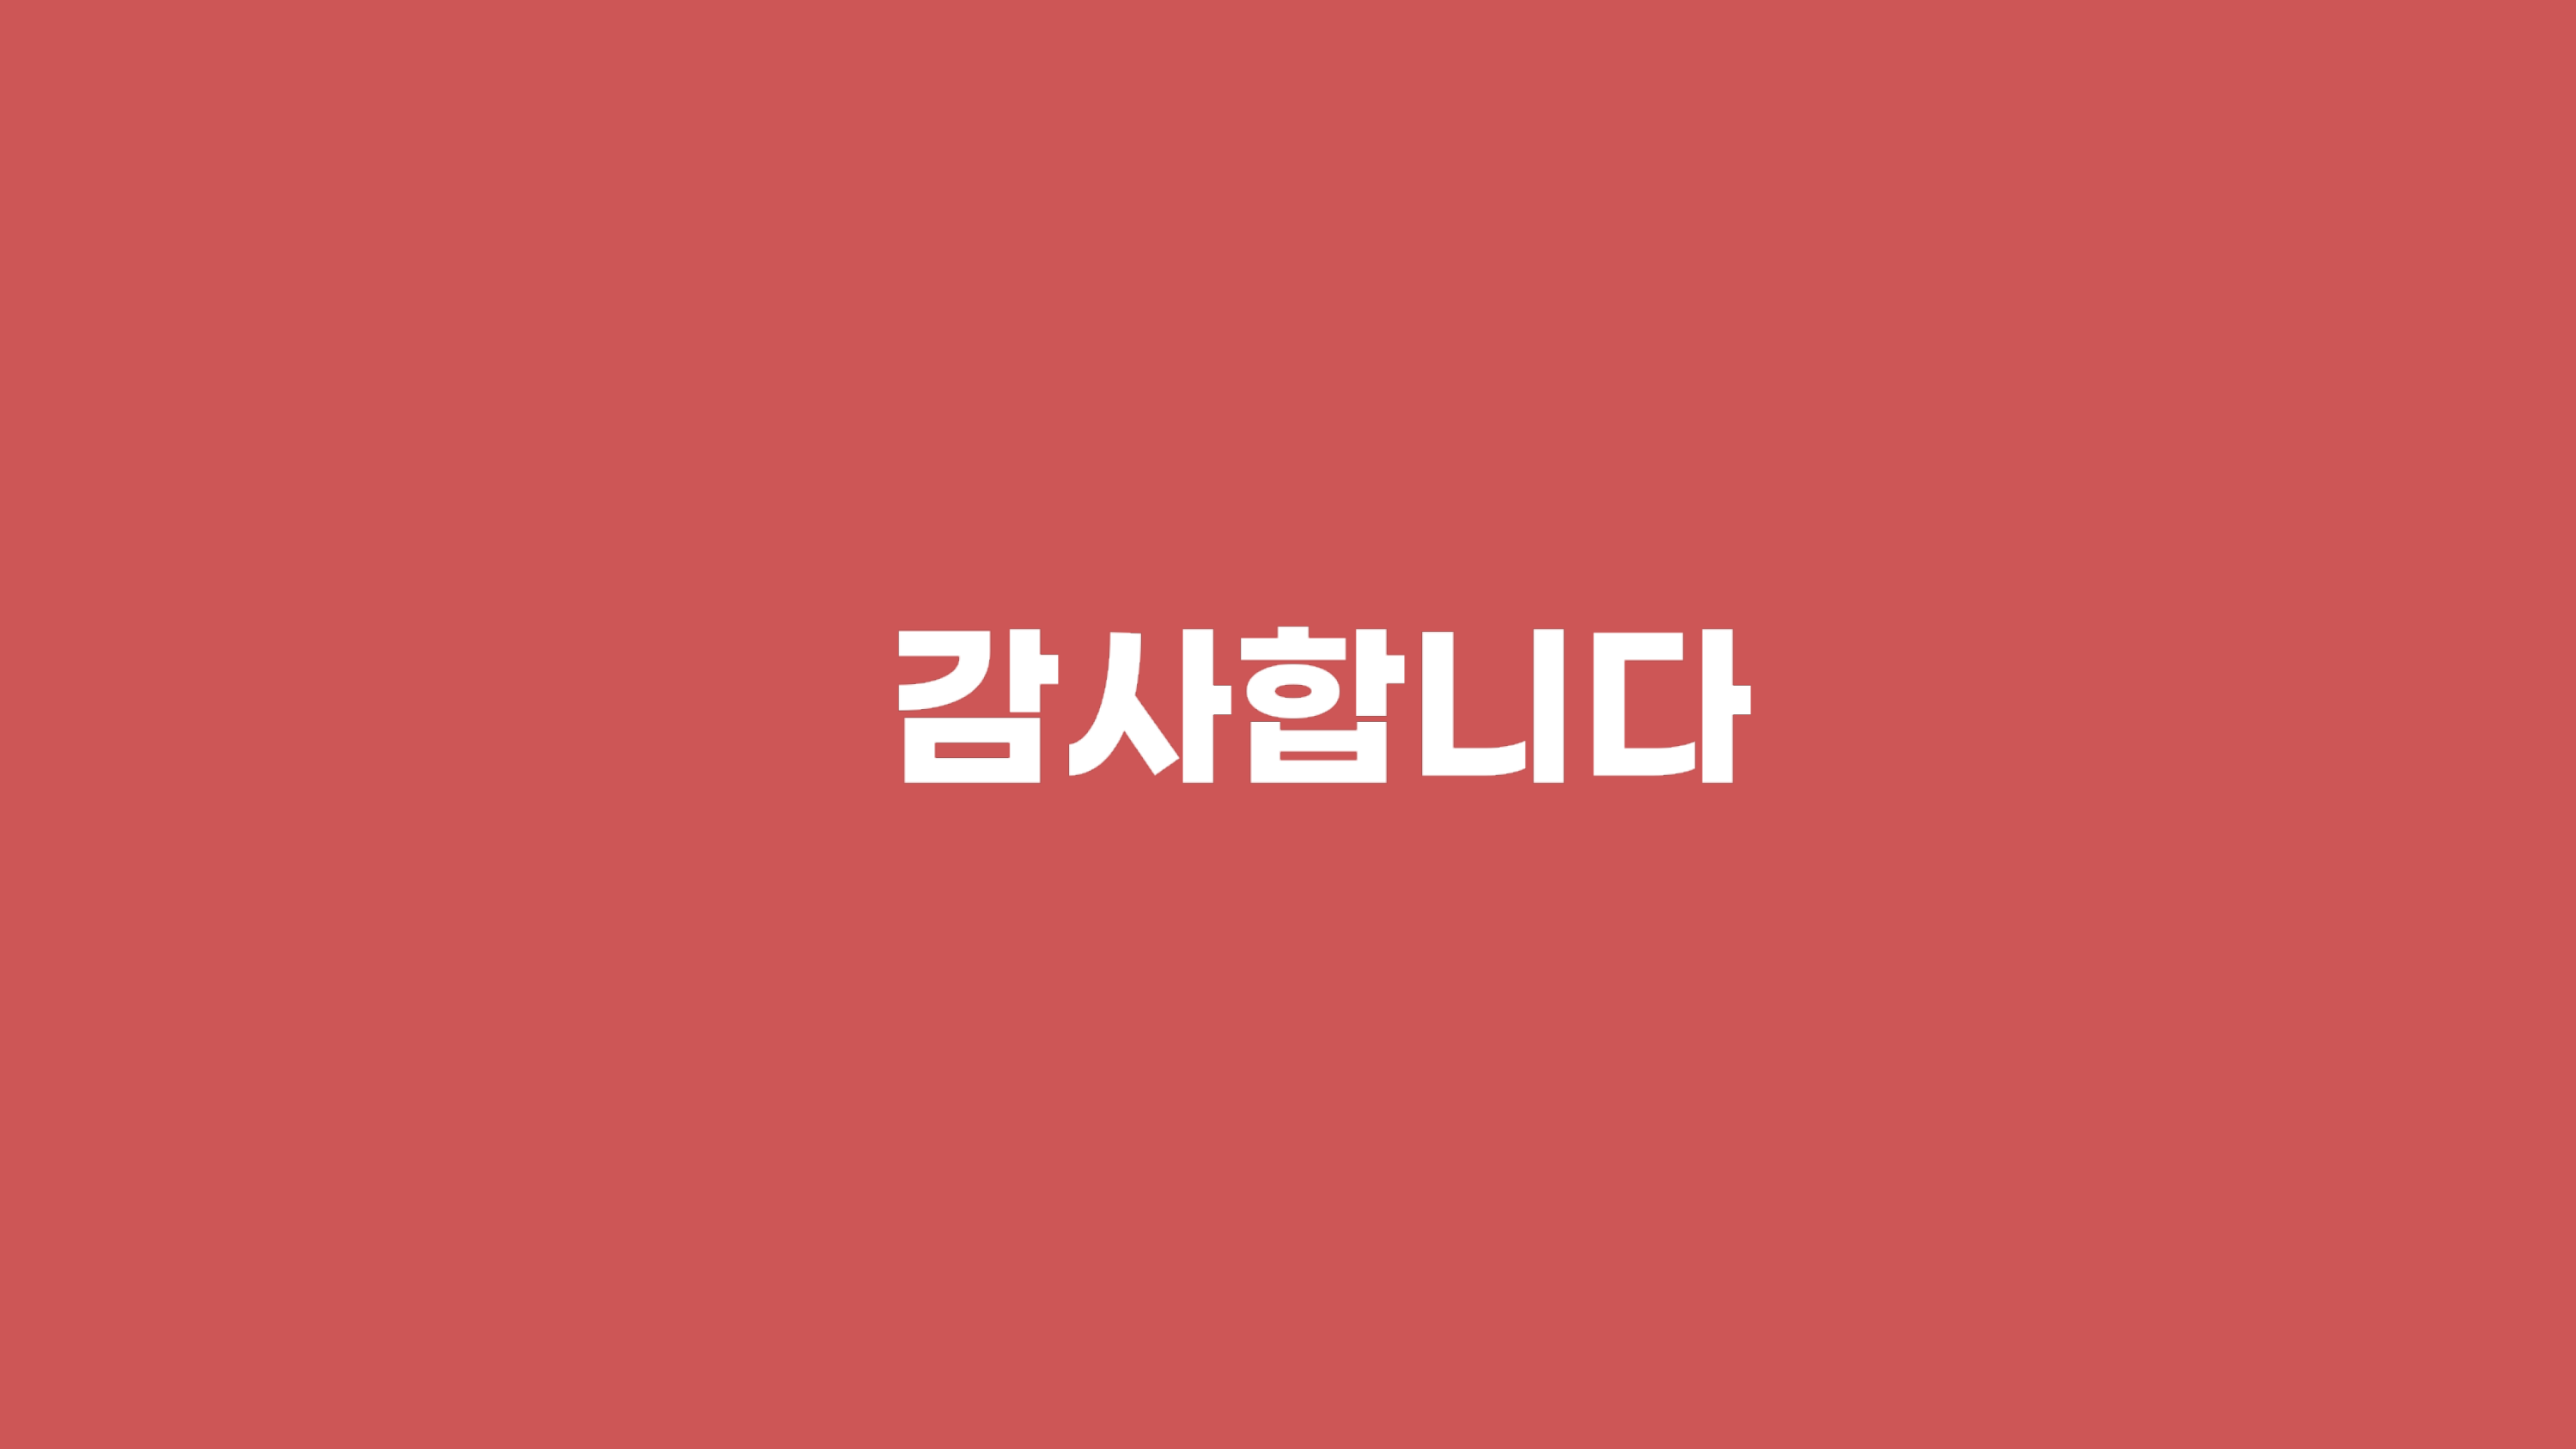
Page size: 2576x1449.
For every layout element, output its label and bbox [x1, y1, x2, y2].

picture [578, 551, 1835, 931]
